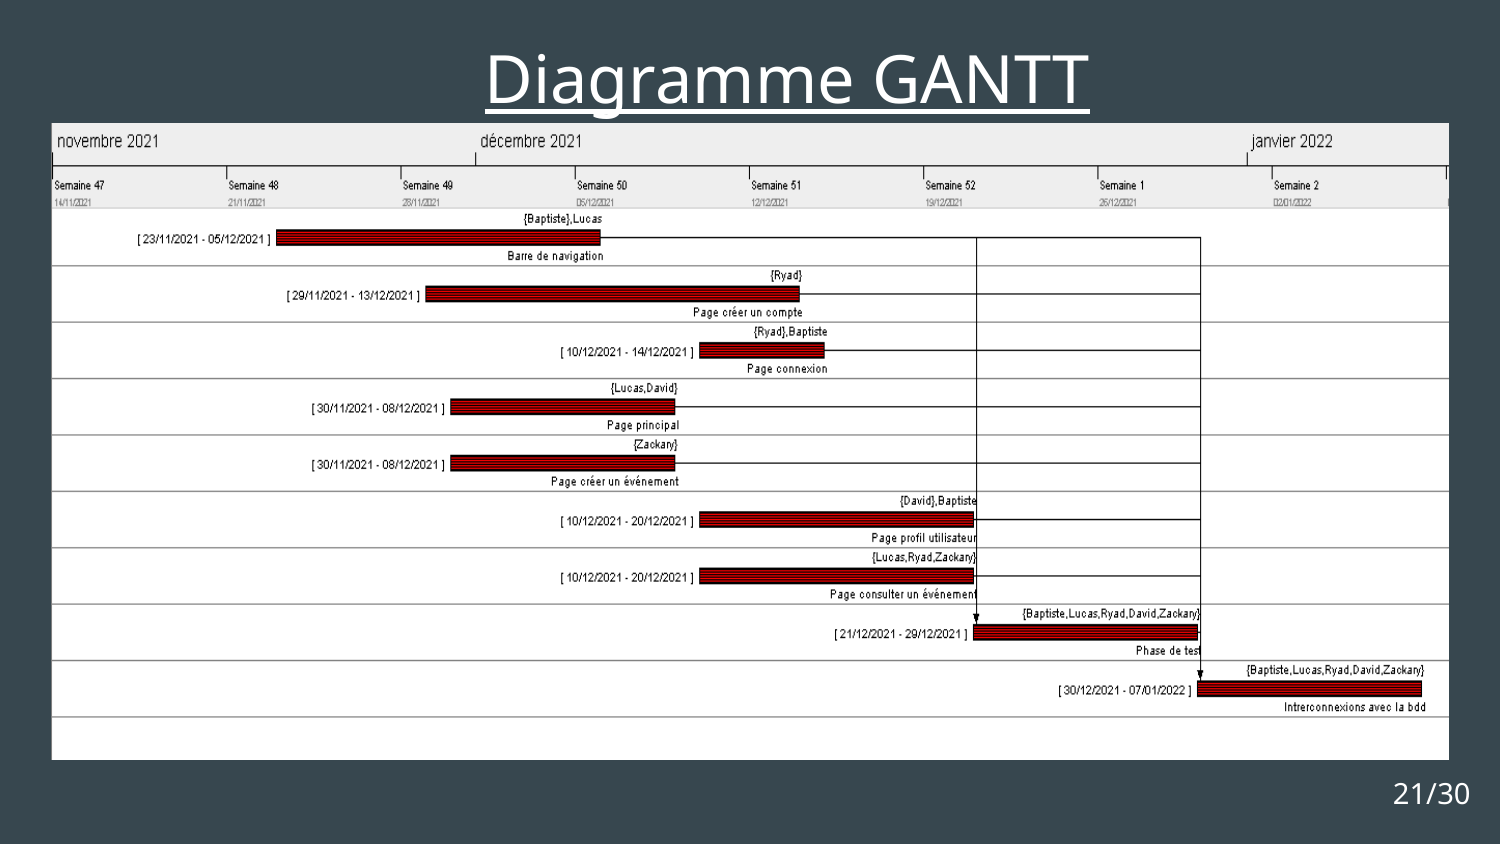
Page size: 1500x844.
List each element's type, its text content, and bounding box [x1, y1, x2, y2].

text_box Diagramme GANTT [51, 30, 1449, 123]
picture [50, 123, 1450, 761]
text_box 21/30 [1377, 759, 1486, 825]
